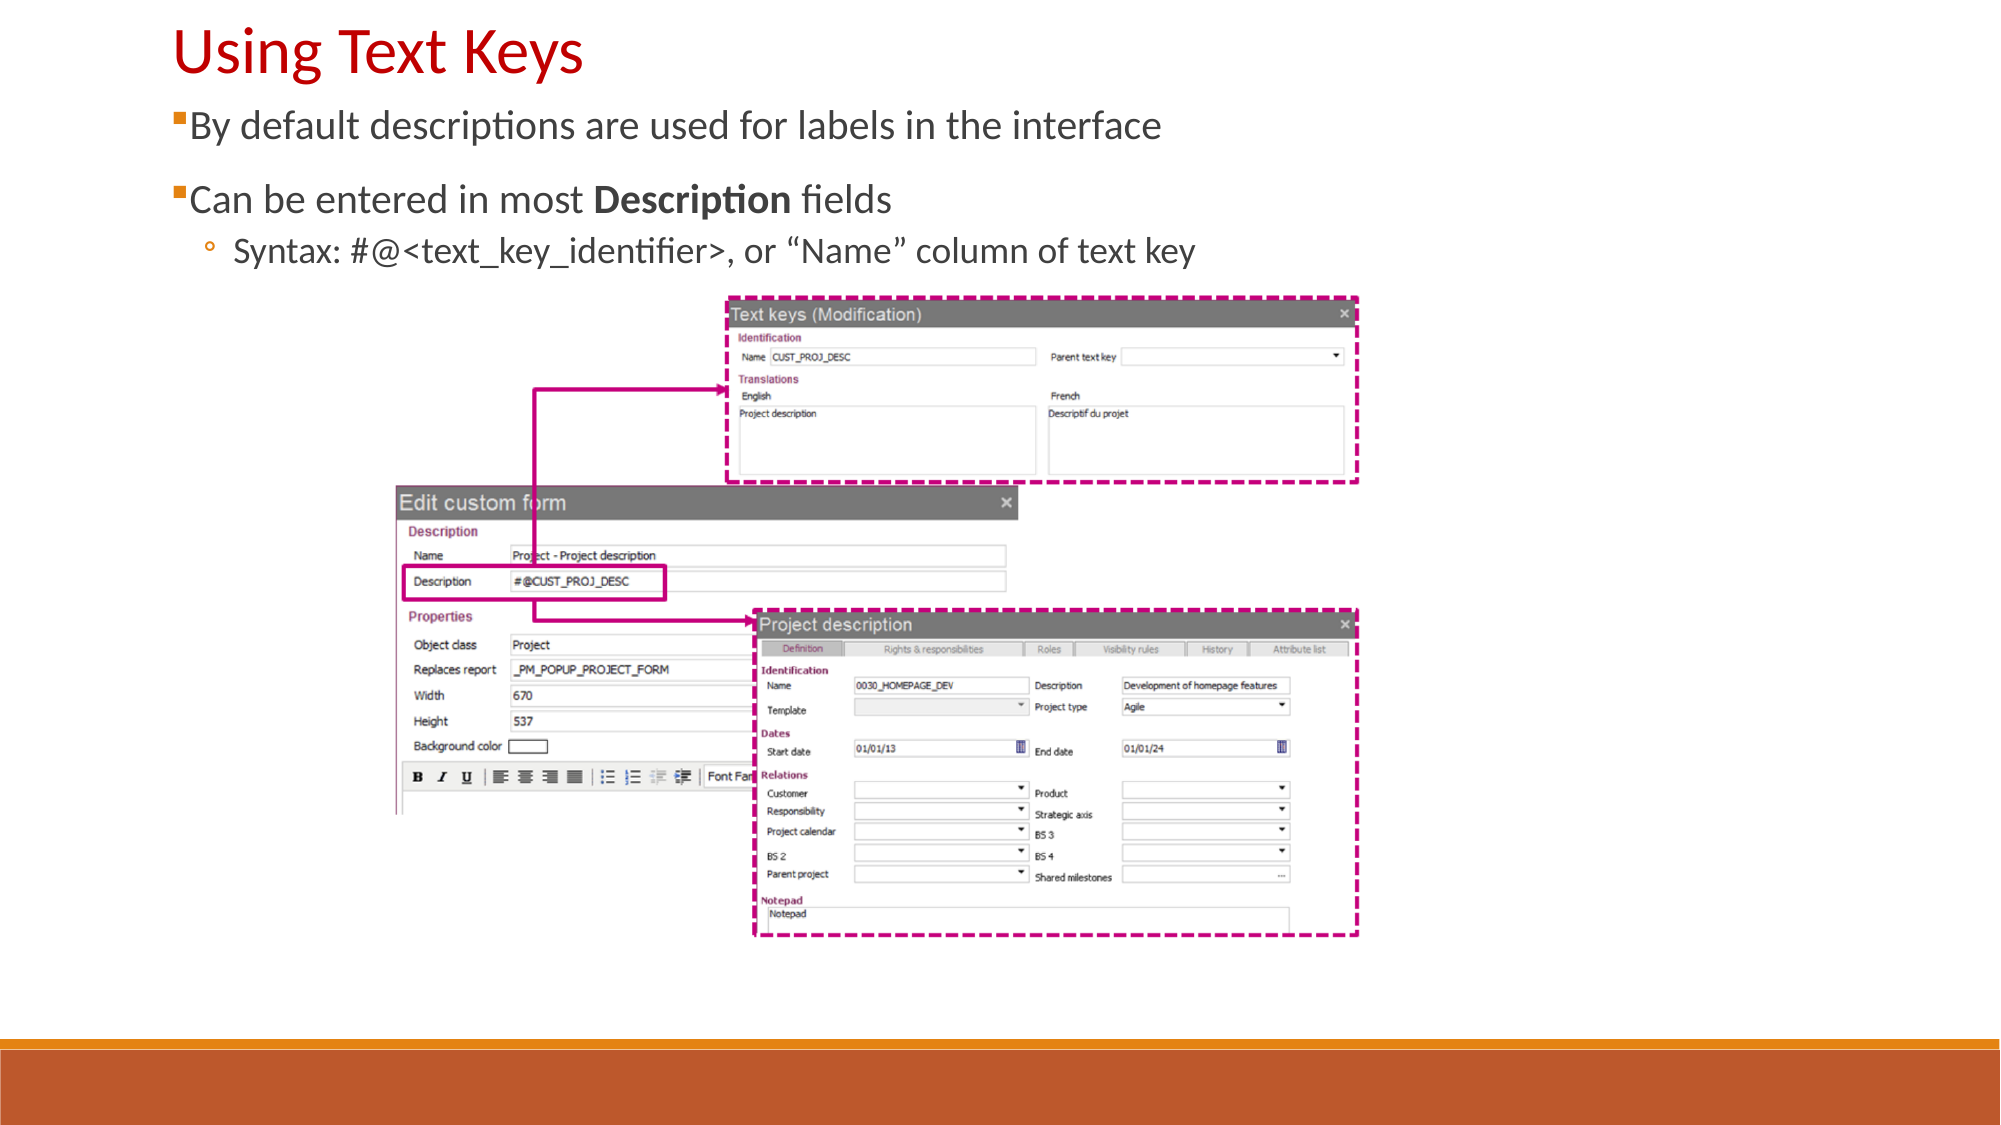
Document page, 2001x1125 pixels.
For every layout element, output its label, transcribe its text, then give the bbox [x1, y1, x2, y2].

picture [378, 292, 1376, 939]
text_box Using Text Keys [158, 0, 601, 95]
text_box By default descriptions are used for labels in the interface Can be entered in most Description fields Syntax: #@<text_key_identifier>, or “Name” column of text key [155, 95, 1606, 939]
